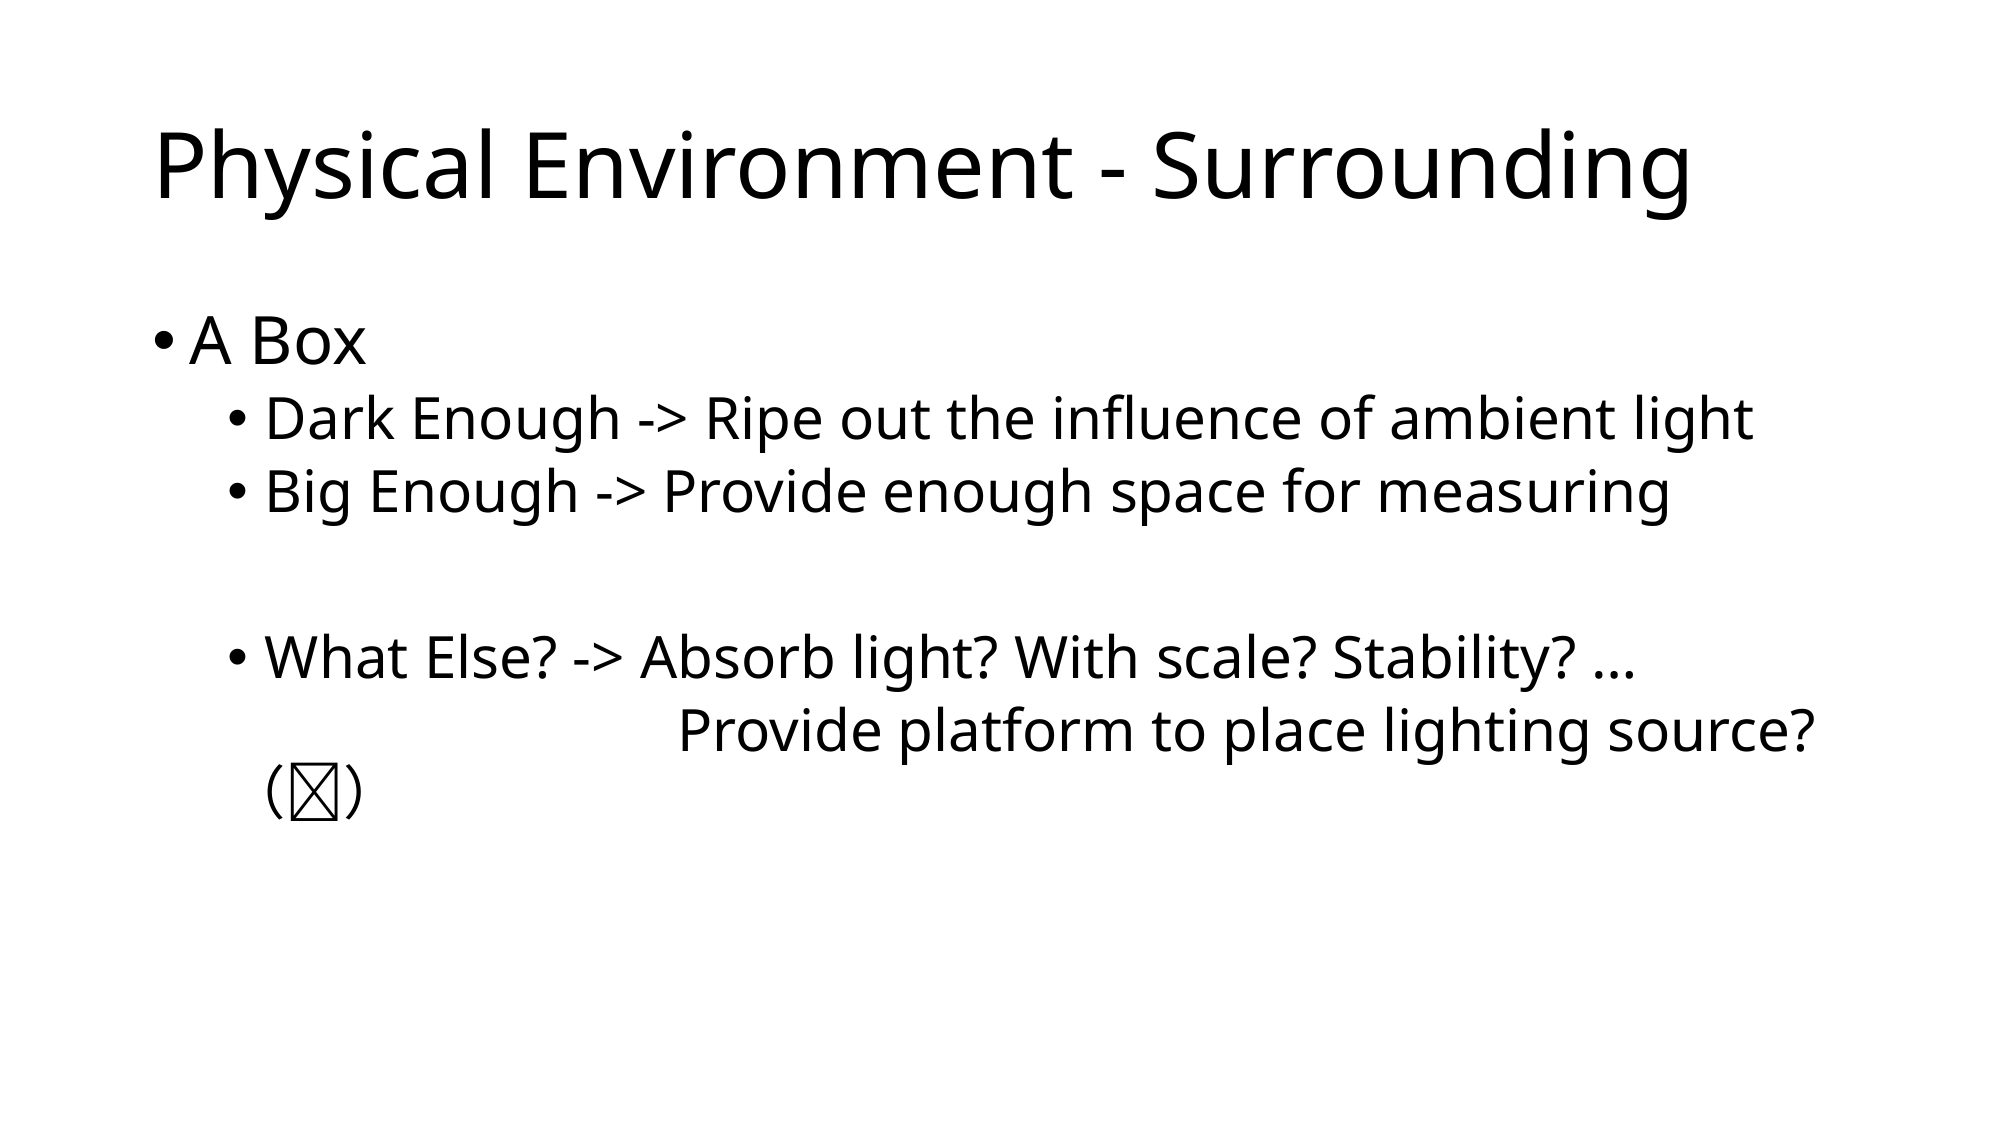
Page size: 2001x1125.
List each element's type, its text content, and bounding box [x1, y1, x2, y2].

title Physical Environment - Surrounding [137, 59, 1863, 278]
list A Box Dark Enough -> Ripe out the influence of ambient light Big Enough -> Provide enough space for measuring What Else? -> Absorb light? With scale? Stability? … Provide platform to place lighting source?（🍑） [137, 299, 1863, 1014]
